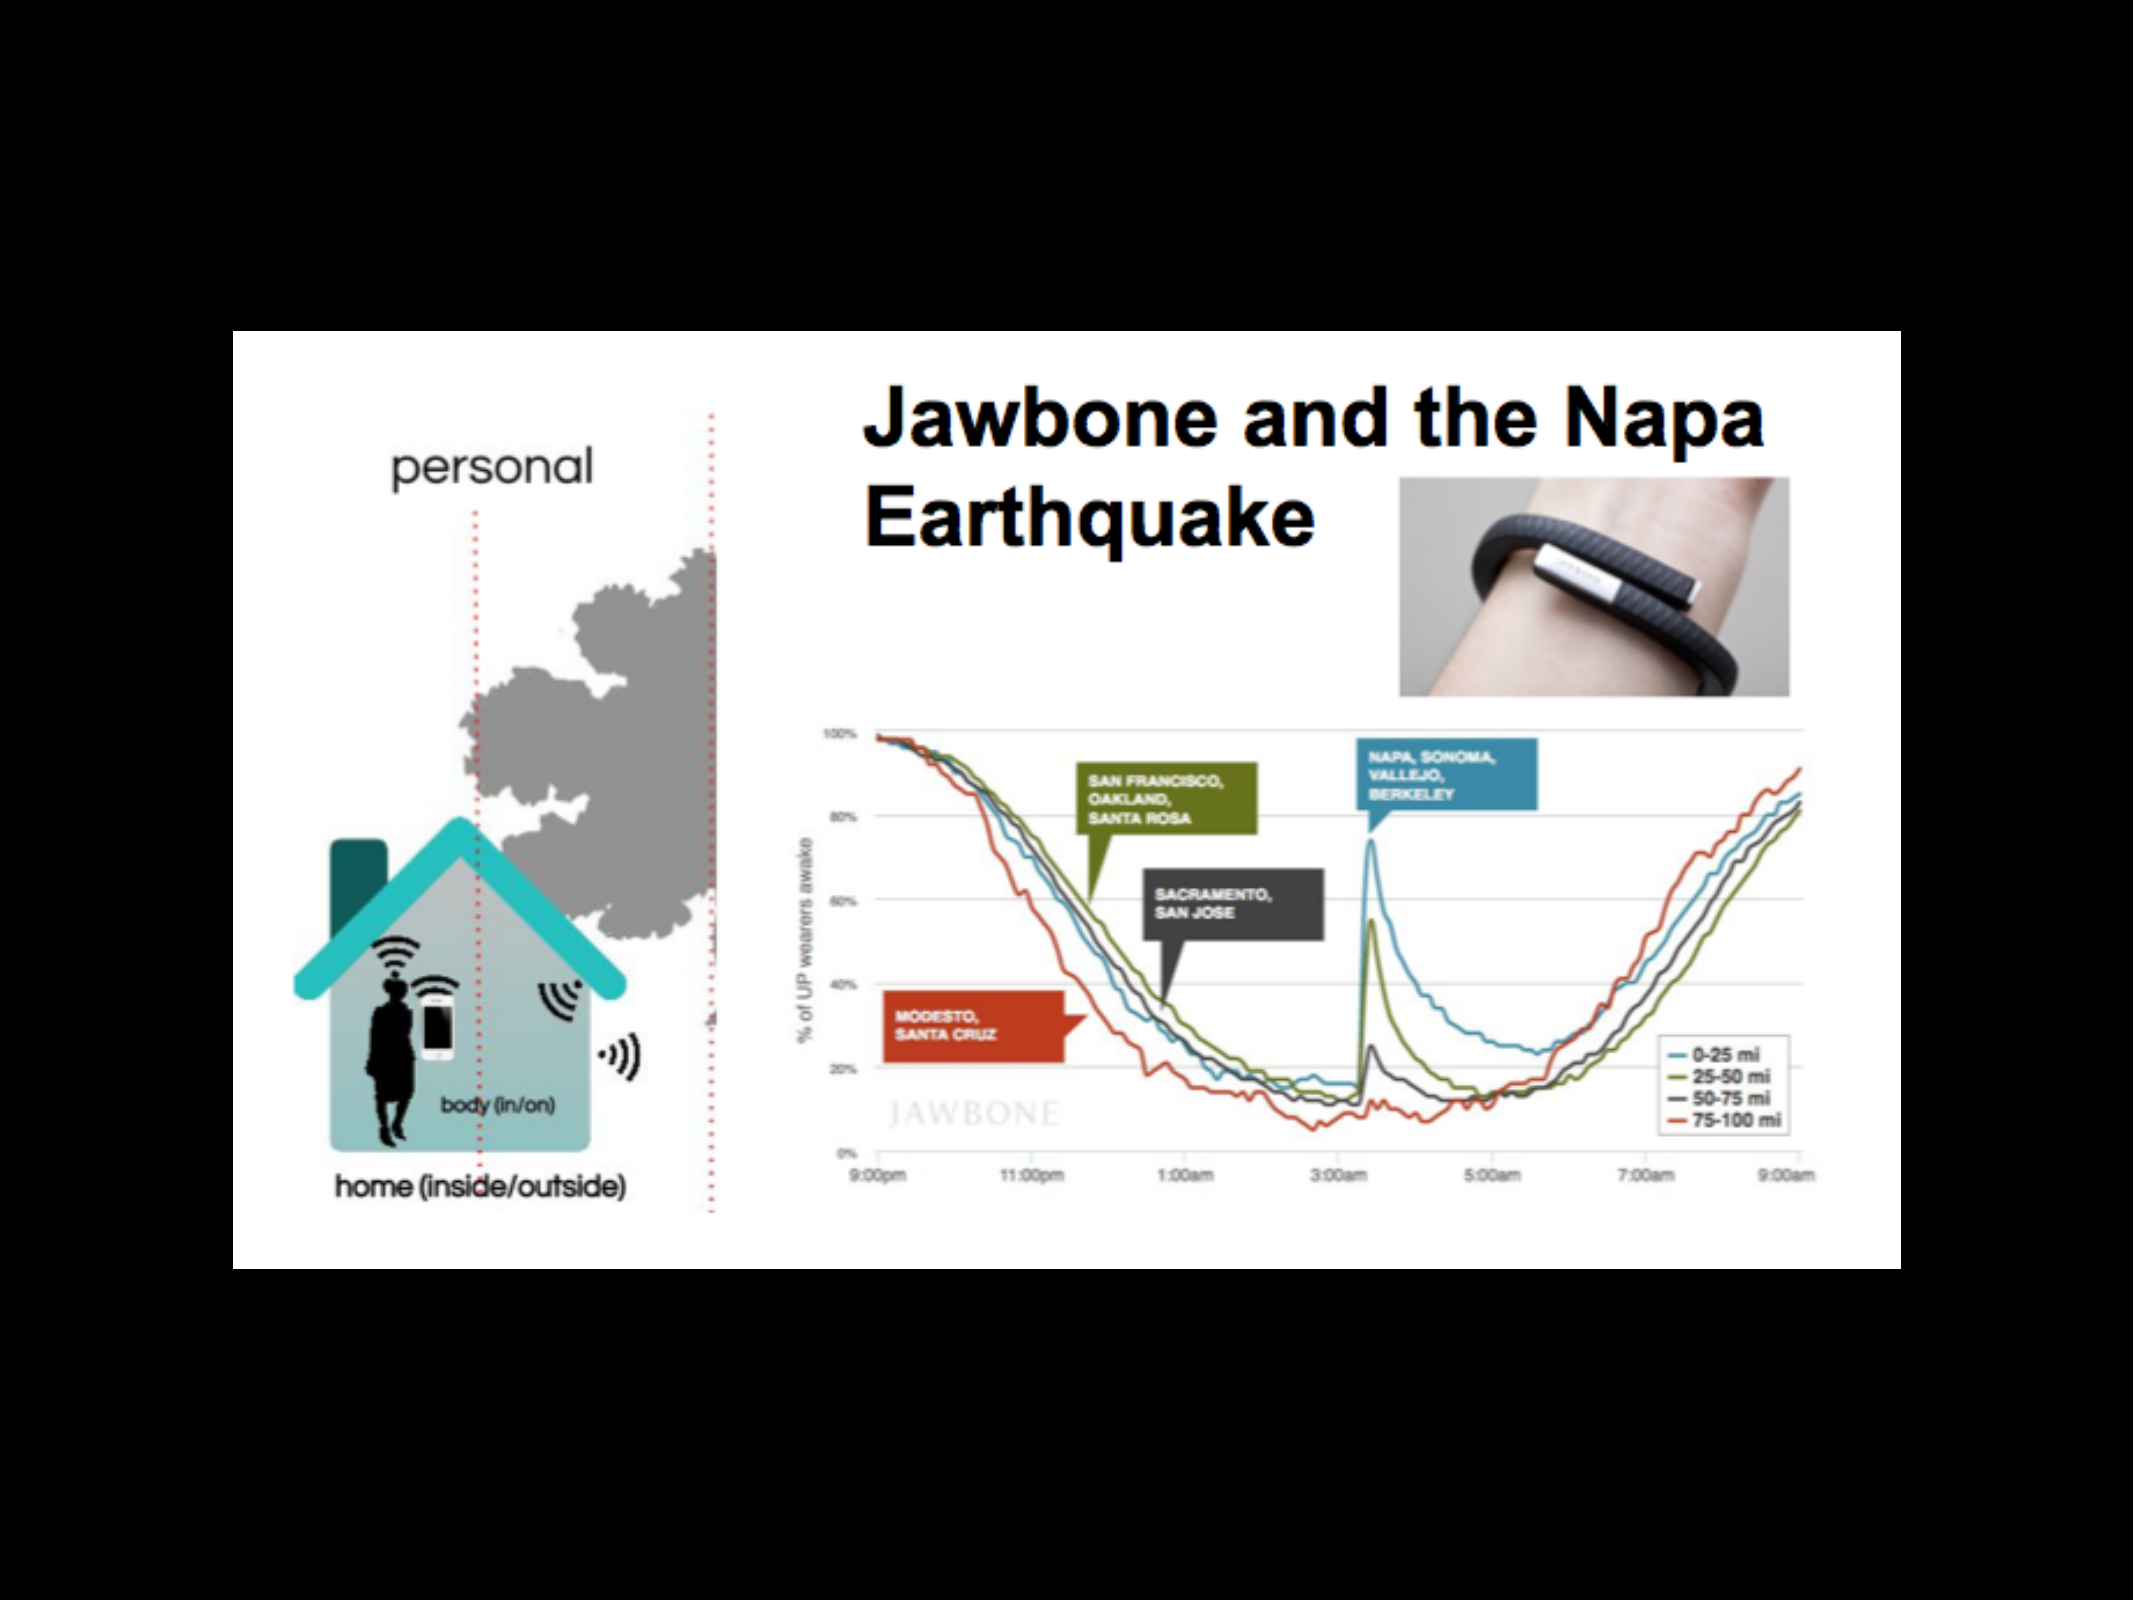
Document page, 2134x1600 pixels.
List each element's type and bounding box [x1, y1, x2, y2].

picture [232, 330, 1901, 1270]
